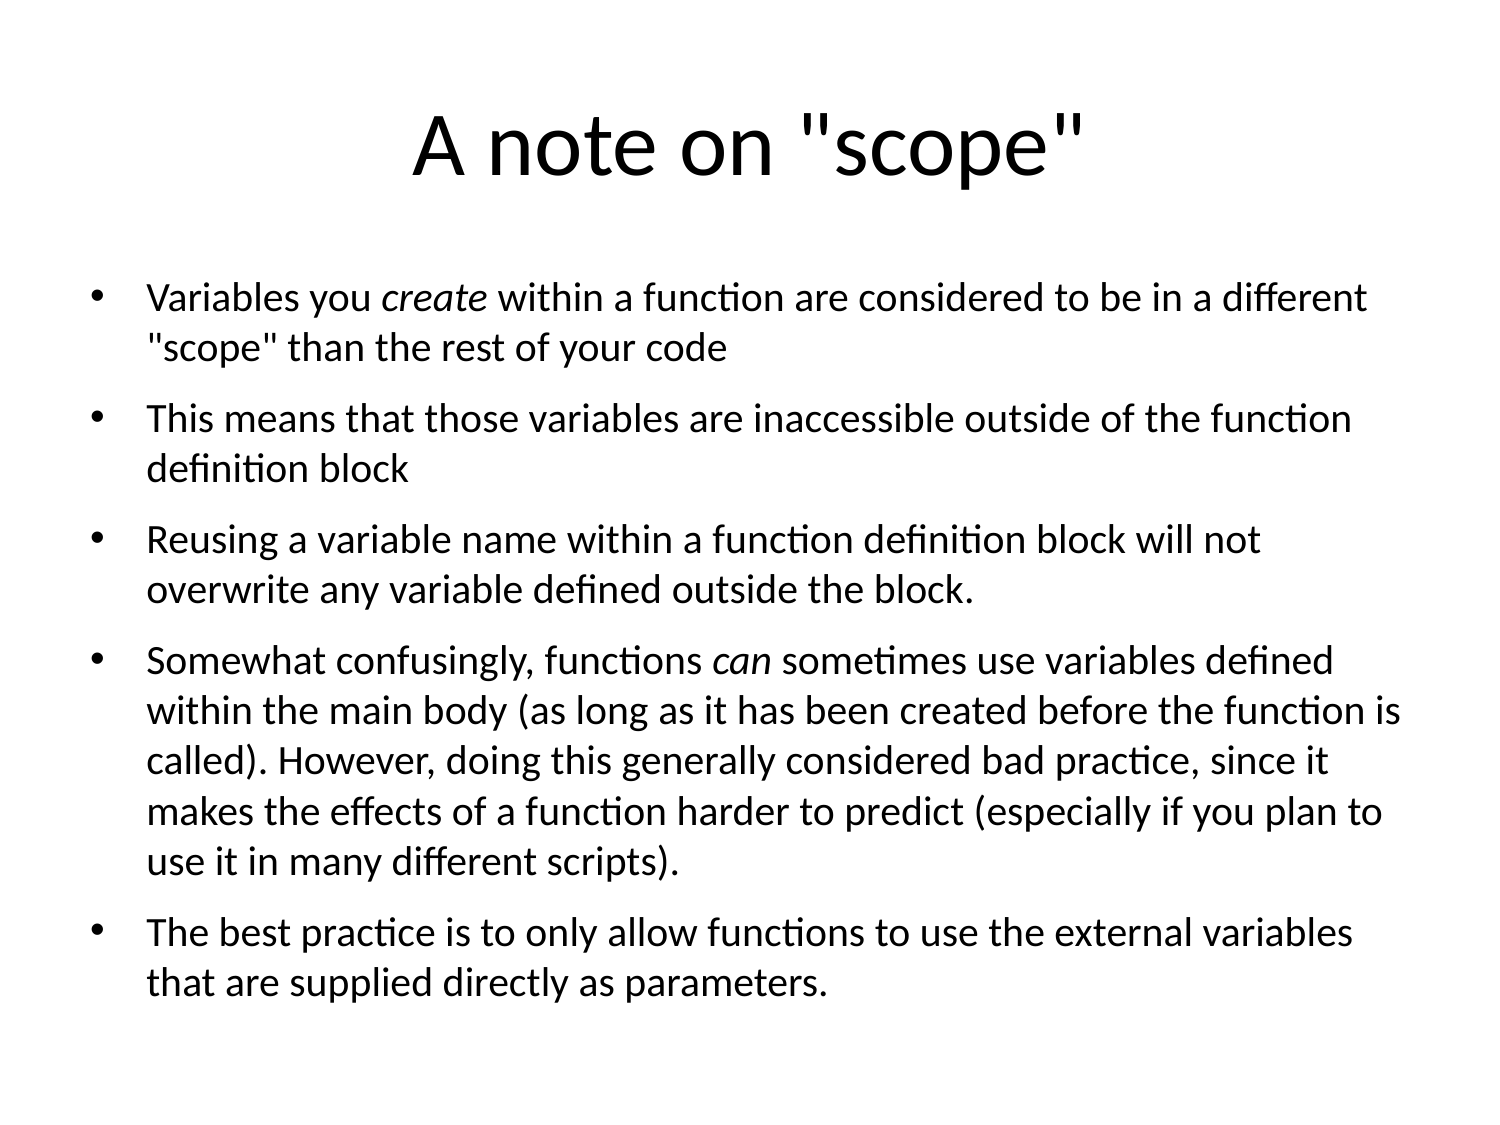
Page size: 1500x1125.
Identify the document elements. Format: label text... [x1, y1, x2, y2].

list Variables you create within a function are considered to be in a different "scope" than the rest of your code This means that those variables are inaccessible outside of the function definition block Reusing a variable name within a function definition block will not overwrite any variable defined outside the block. Somewhat confusingly, functions can sometimes use variables defined within the main body (as long as it has been created before the function is called). However, doing this generally considered bad practice, since it makes the effects of a function harder to predict (especially if you plan to use it in many different scripts). The best practice is to only allow functions to use the external variables that are supplied directly as parameters. [75, 262, 1425, 1100]
title A note on "scope" [75, 45, 1425, 233]
